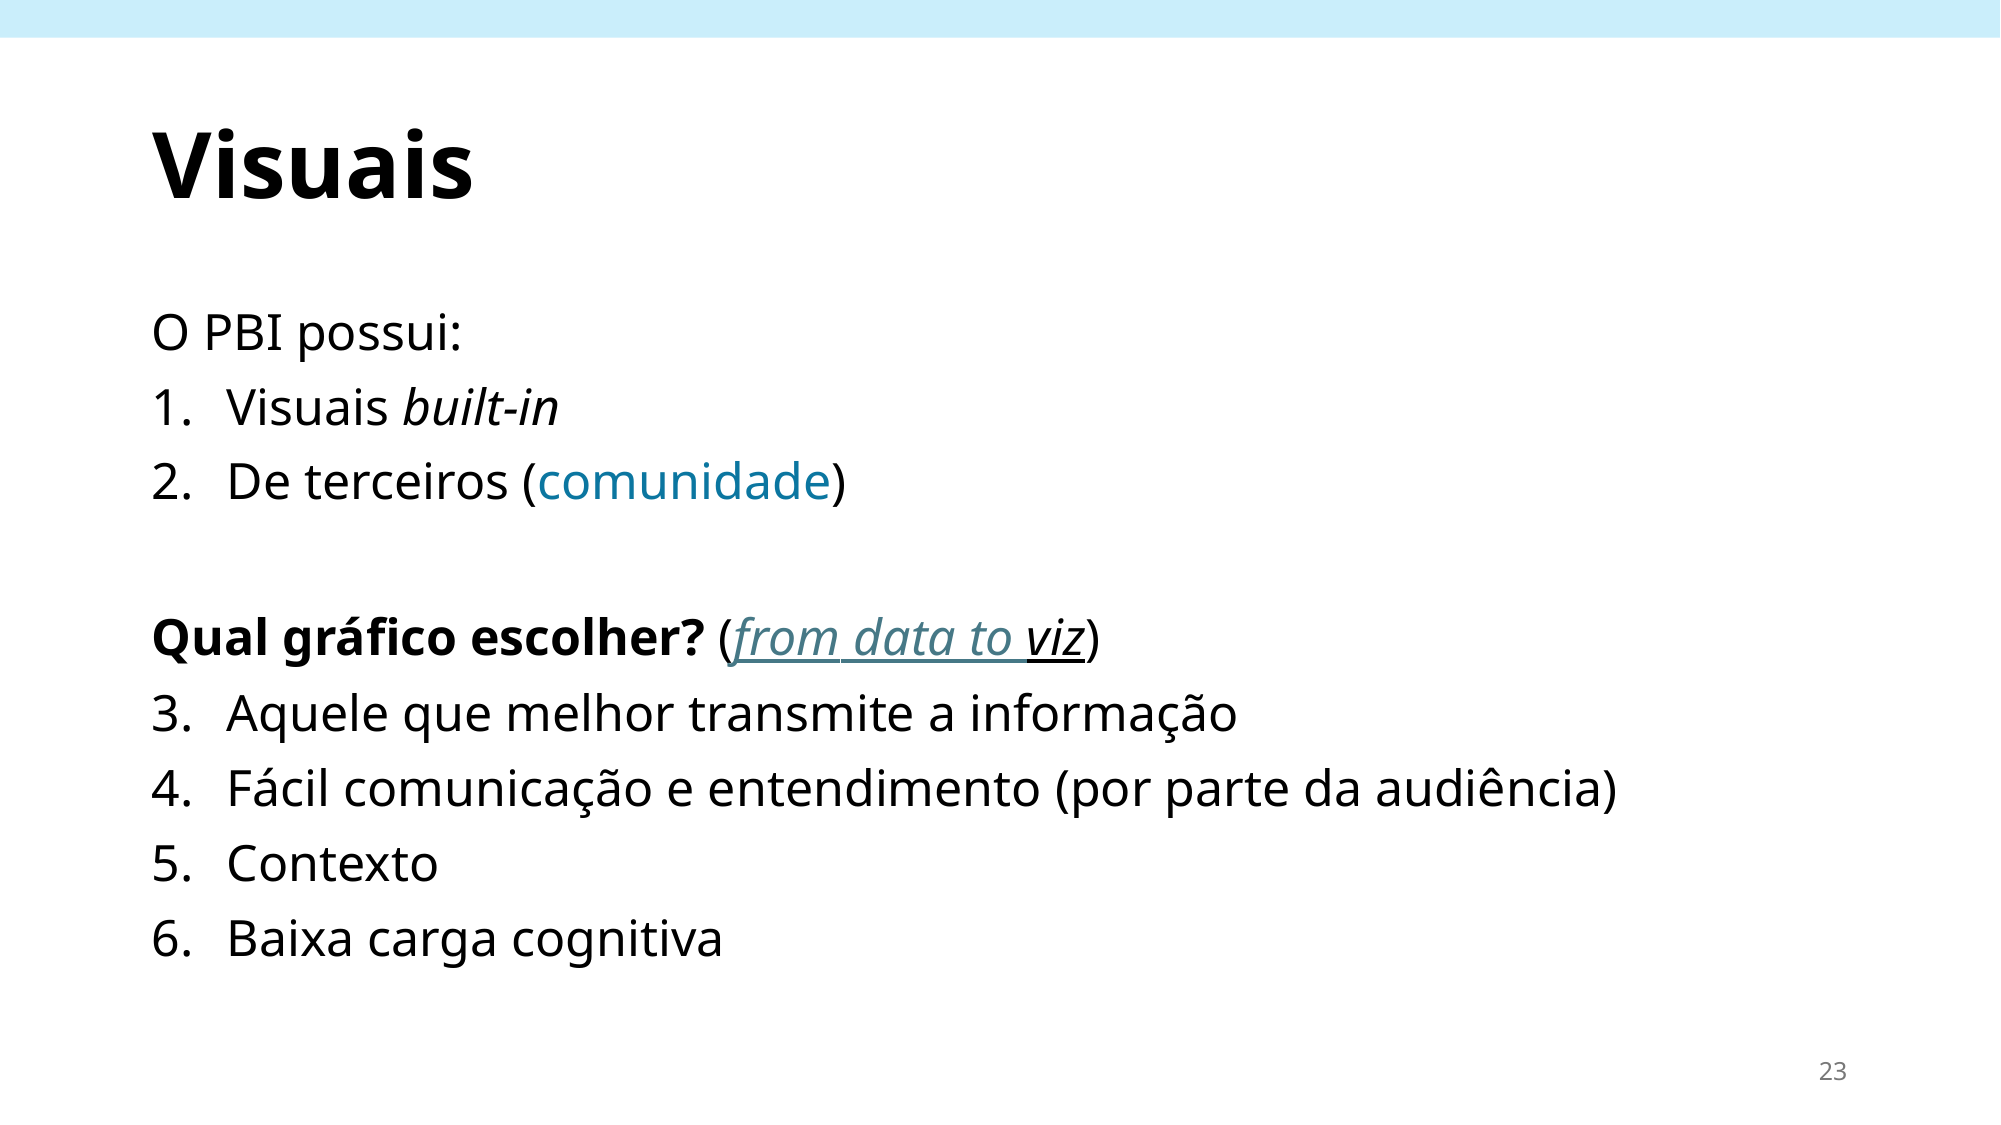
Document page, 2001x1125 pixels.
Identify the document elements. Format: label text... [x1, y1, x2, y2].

title Visuais [137, 59, 1863, 278]
text_box [0, 0, 2000, 39]
list O PBI possui: Visuais built-in De terceiros (comunidade) Qual gráfico escolher? (from data to viz) Aquele que melhor transmite a informação Fácil comunicação e entendimento (por parte da audiência) Contexto Baixa carga cognitiva [136, 299, 1862, 1014]
slide_number 23 [1412, 1042, 1863, 1103]
